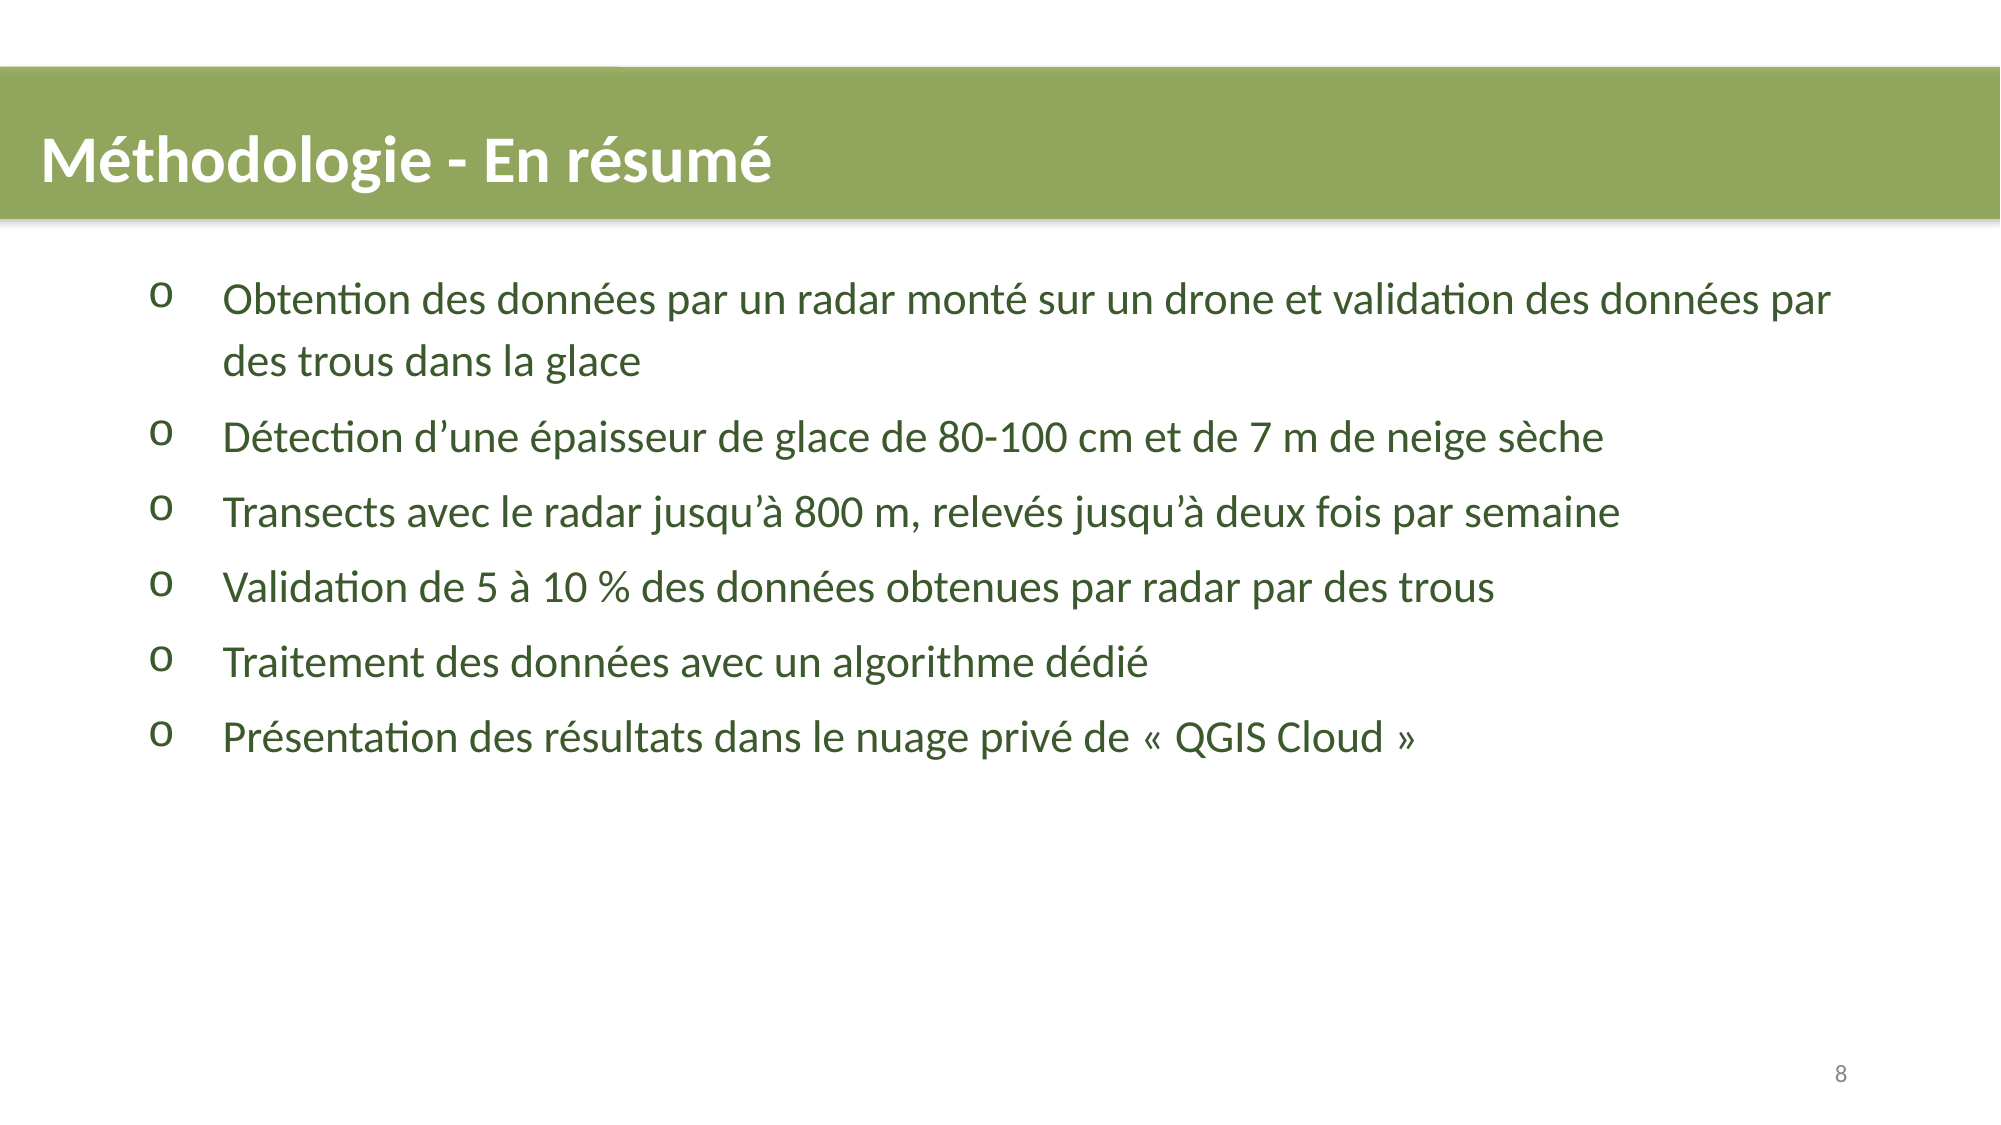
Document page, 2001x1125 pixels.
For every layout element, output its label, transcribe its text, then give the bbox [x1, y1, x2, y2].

slide_number 8 [1412, 1042, 1863, 1103]
text_box Méthodologie - En résumé [25, 101, 2000, 190]
text_box Obtention des données par un radar monté sur un drone et validation des données par des trous dans la glace Détection d’une épaisseur de glace de 80-100 cm et de 7 m de neige sèche Transects avec le radar jusqu’à 800 m, relevés jusqu’à deux fois par semaine Validation de 5 à 10 % des données obtenues par radar par des trous Traitement des données avec un algorithme dédié Présentation des résultats dans le nuage privé de « QGIS Cloud » [132, 253, 1863, 1003]
text_box [0, 66, 2000, 219]
